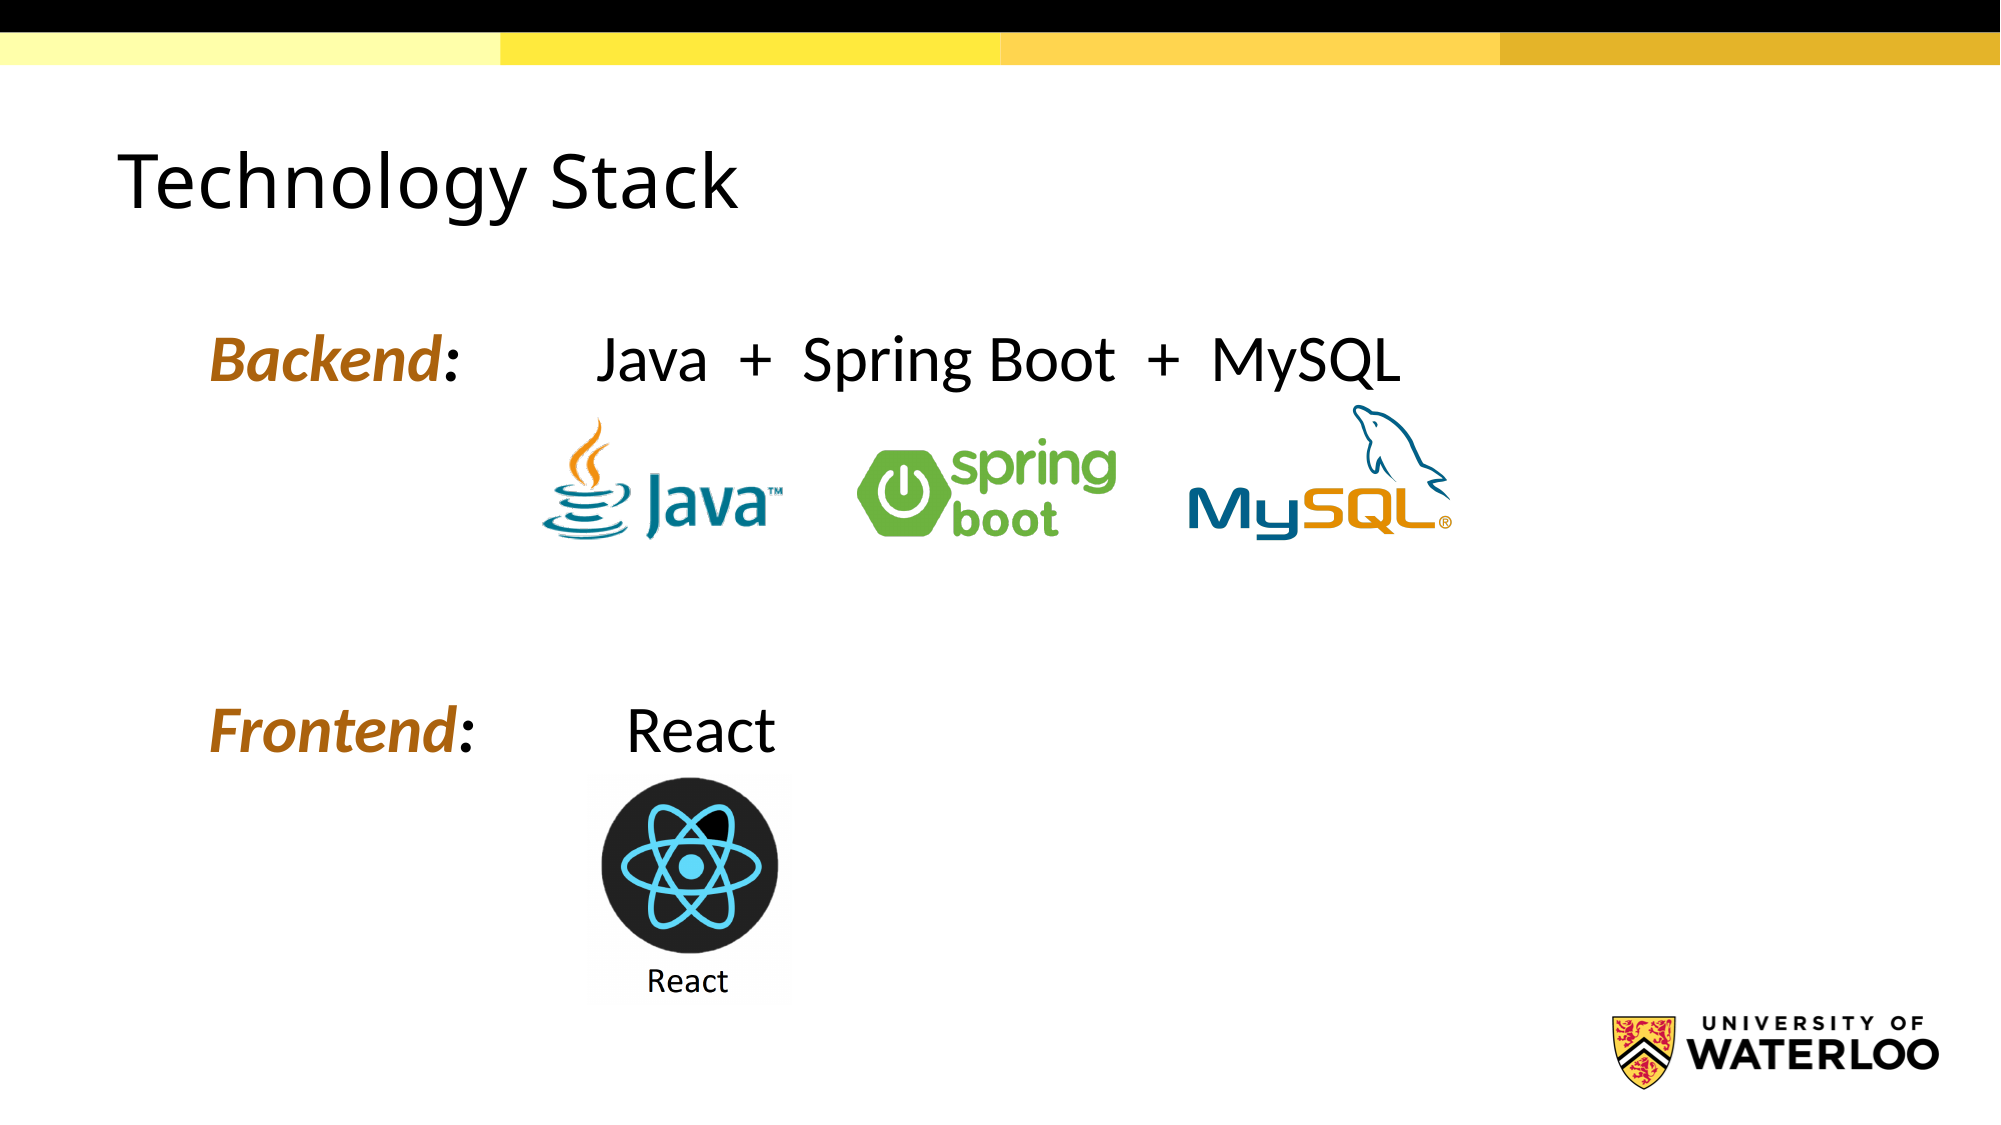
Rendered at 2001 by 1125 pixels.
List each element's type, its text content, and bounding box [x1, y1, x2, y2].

text_box Backend: Java + Spring Boot + MySQL [193, 307, 1755, 403]
text_box Frontend: React [193, 678, 1490, 774]
picture [854, 423, 1120, 564]
picture [1150, 359, 1491, 586]
picture [466, 391, 841, 586]
picture [1606, 1008, 1945, 1095]
picture [587, 774, 792, 1005]
title Technology Stack [102, 112, 2000, 260]
